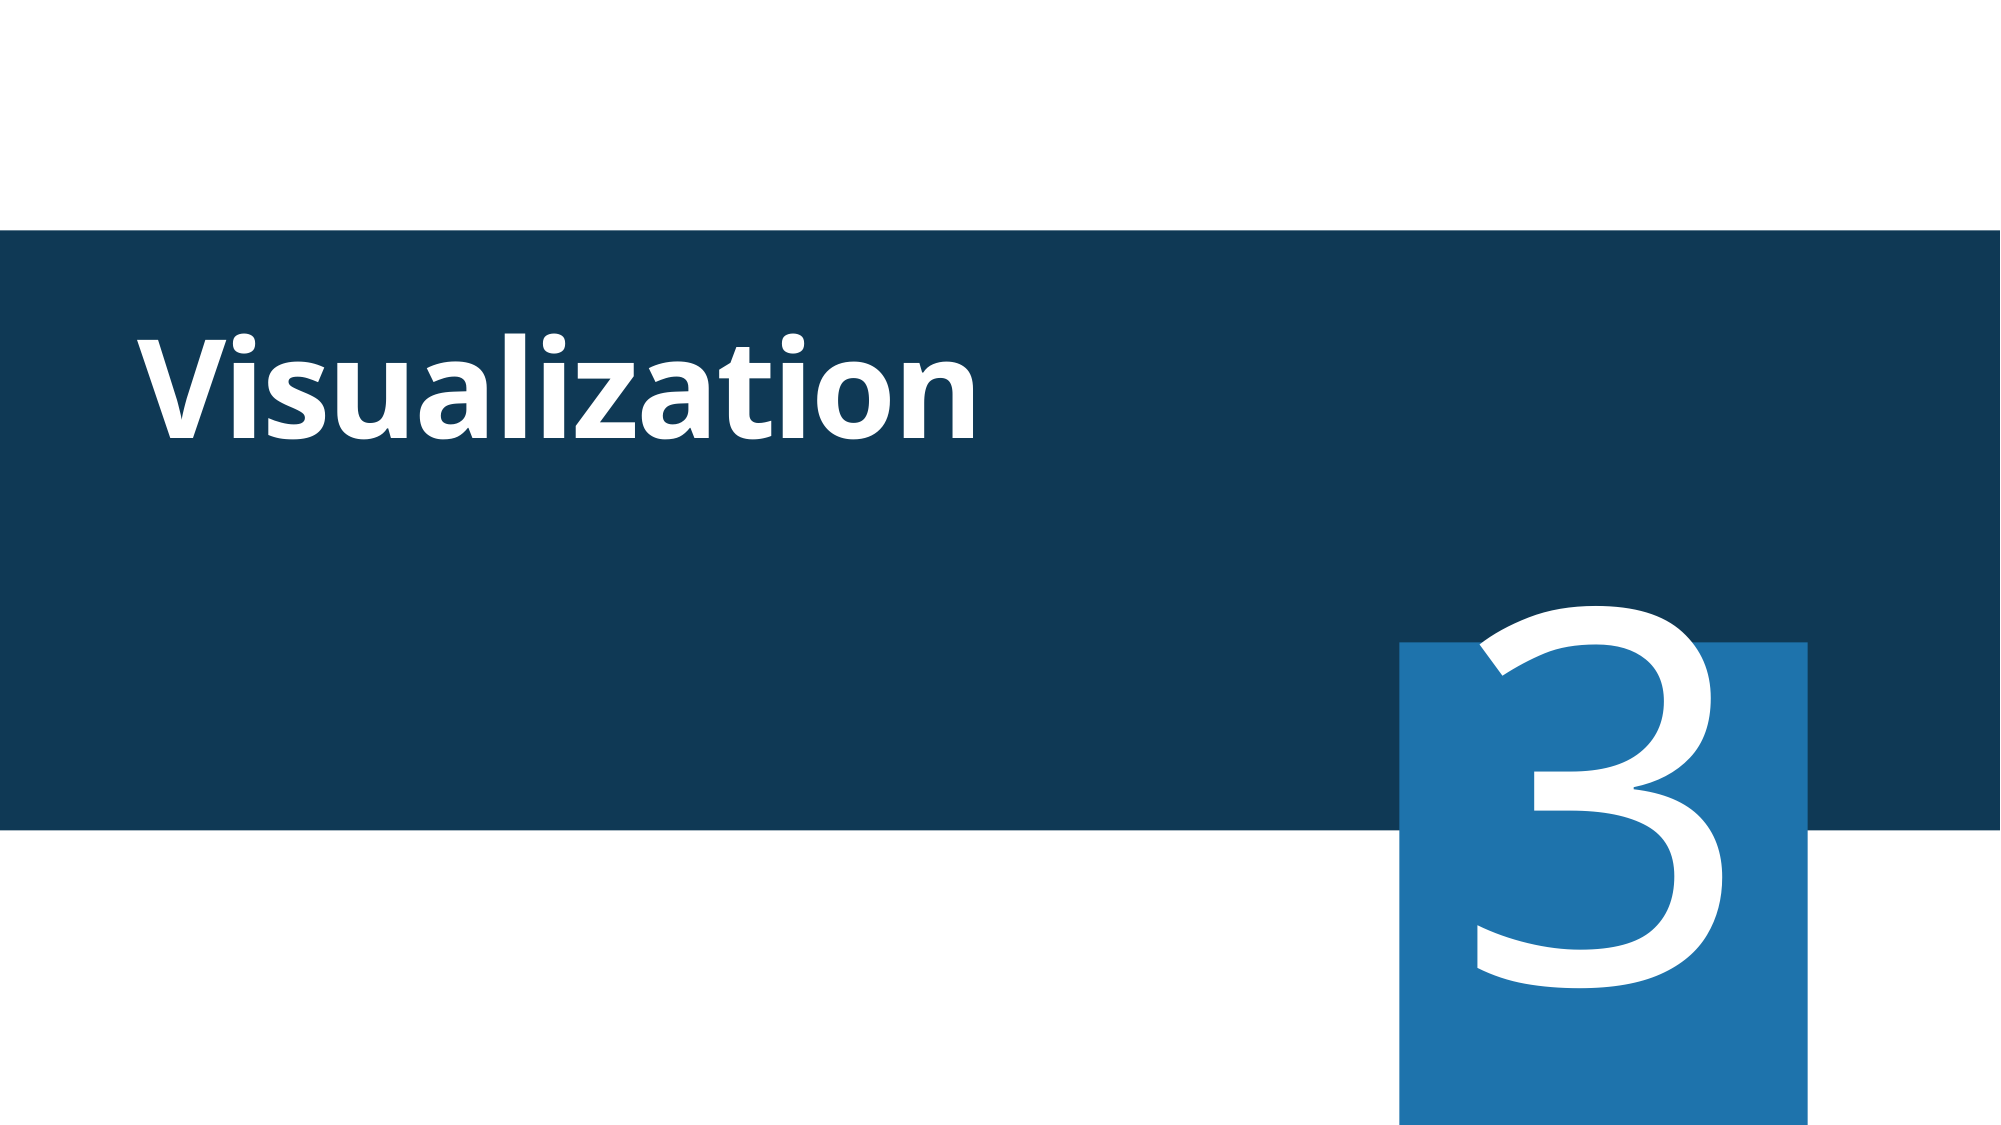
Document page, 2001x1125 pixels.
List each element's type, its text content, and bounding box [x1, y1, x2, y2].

title Visualization [137, 312, 1431, 591]
list 3 [1399, 642, 1808, 1125]
